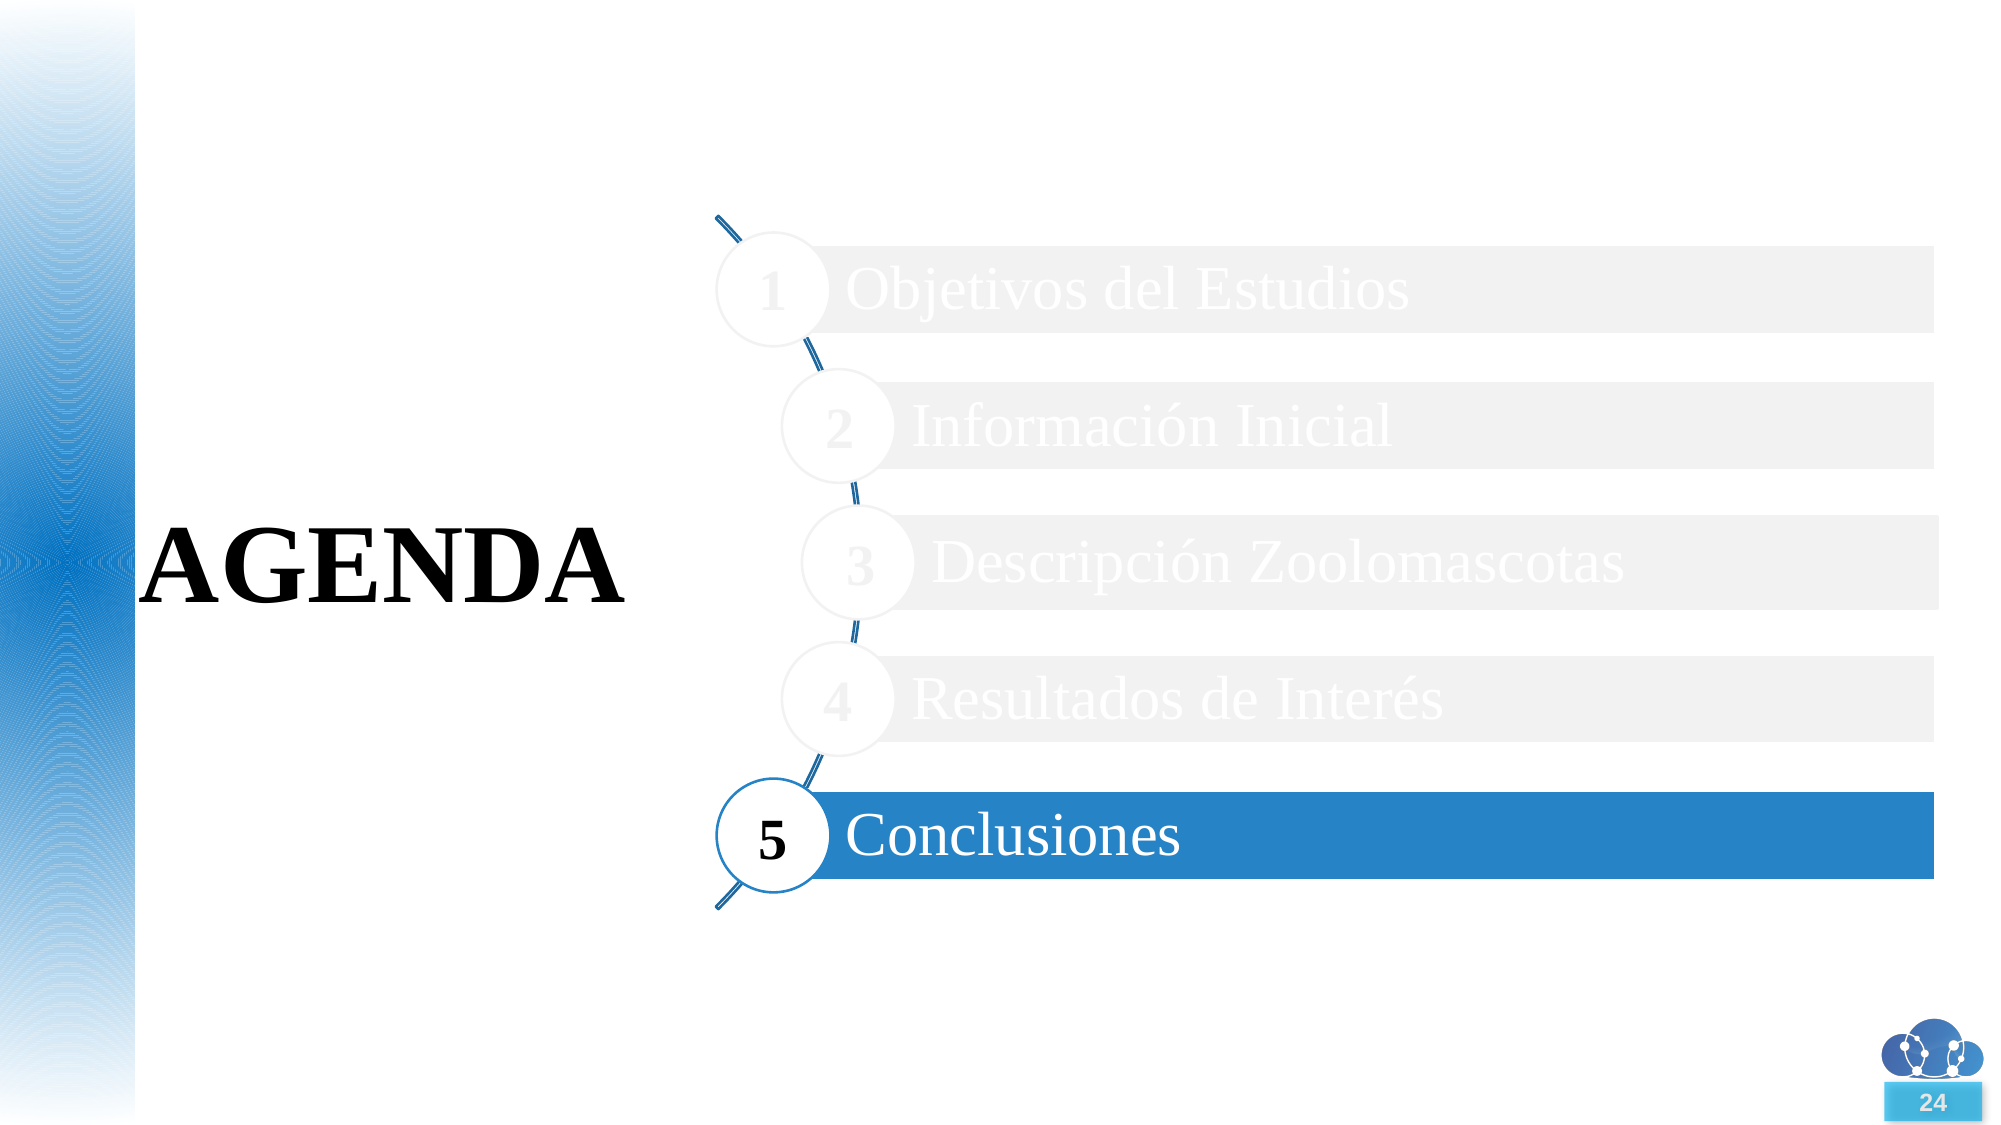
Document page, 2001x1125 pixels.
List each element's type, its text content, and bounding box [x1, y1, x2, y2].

slide_number 24 [1884, 1081, 1983, 1122]
picture [1876, 1015, 1987, 1083]
text_box [0, 0, 136, 1125]
text_box AGENDA [124, 482, 642, 633]
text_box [704, 197, 1947, 927]
